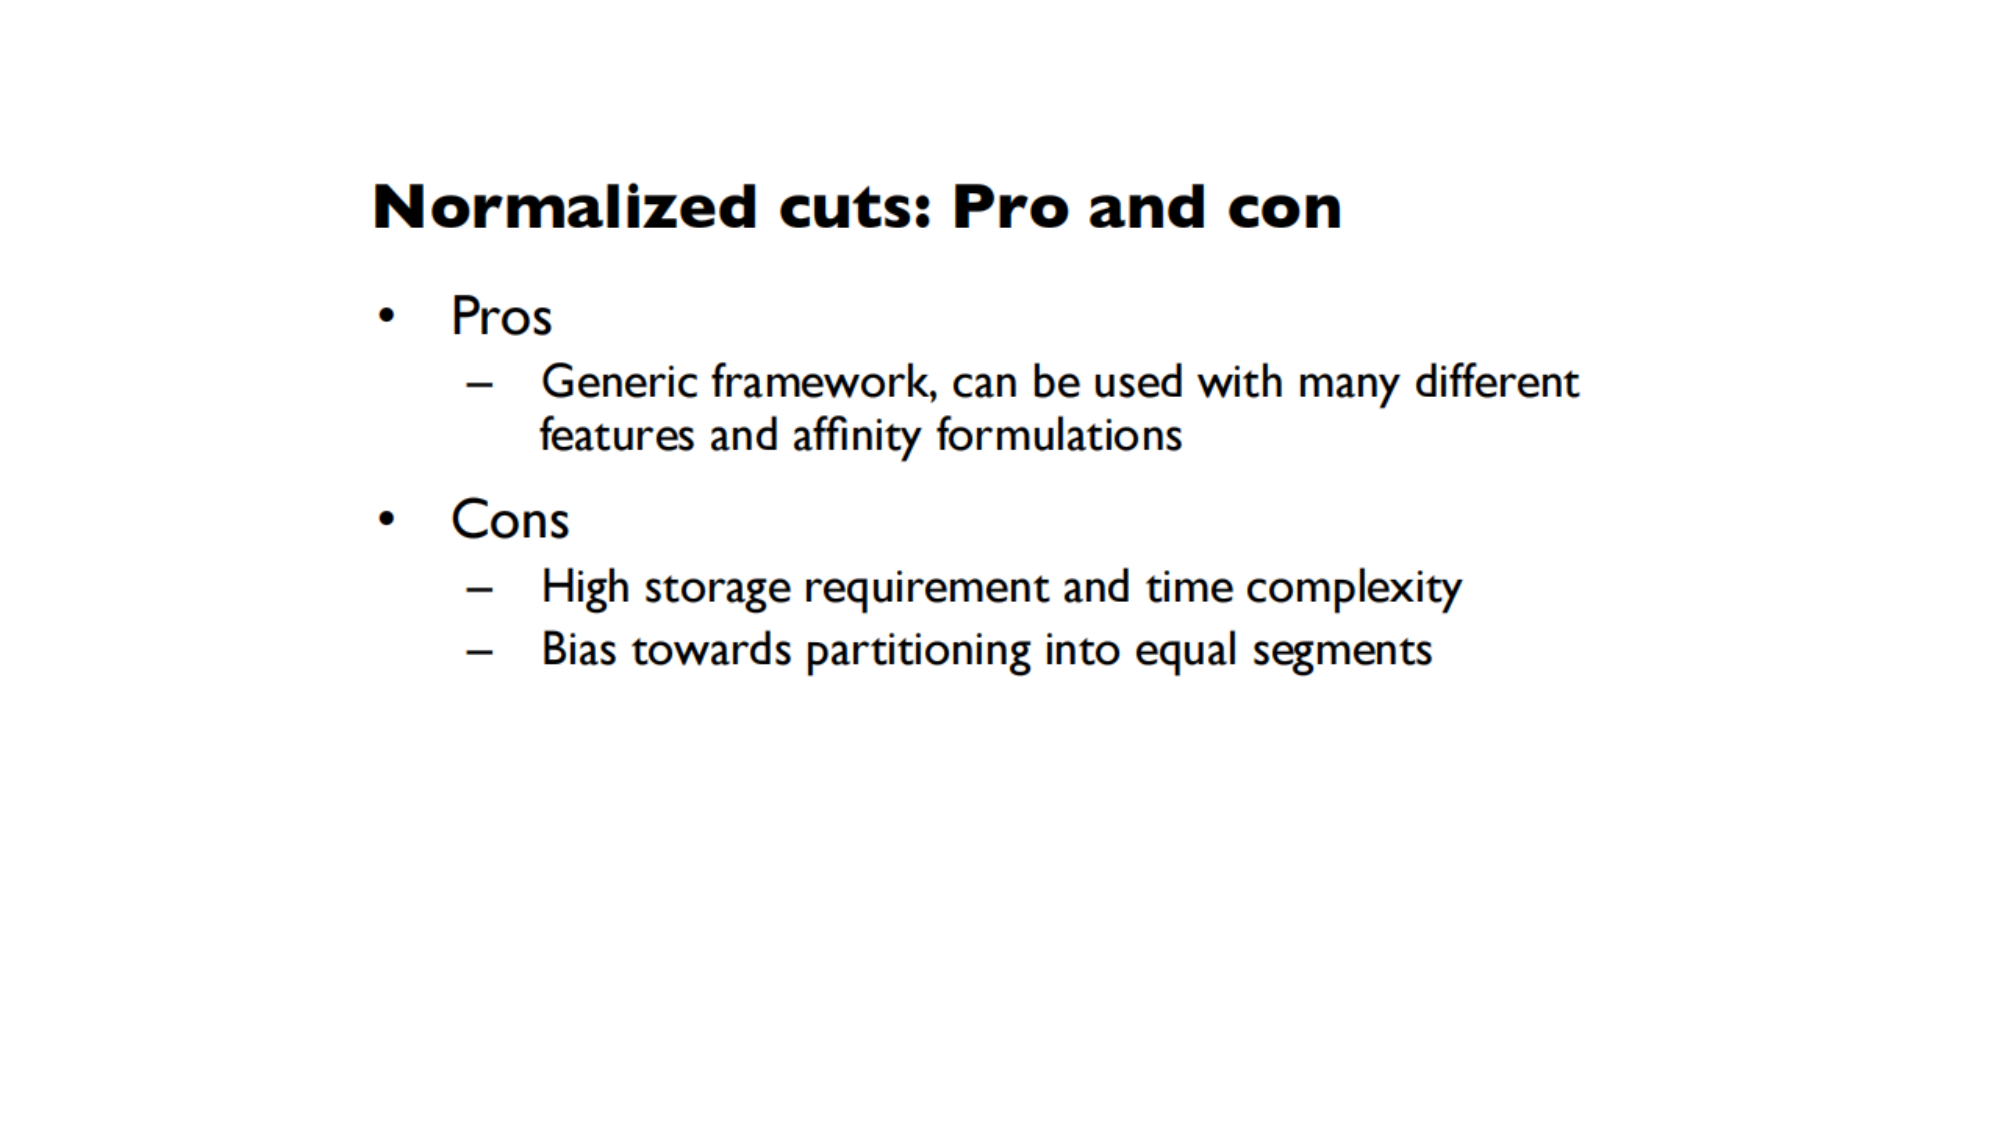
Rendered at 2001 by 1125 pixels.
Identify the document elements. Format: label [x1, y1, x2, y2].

picture [240, 70, 1760, 1055]
